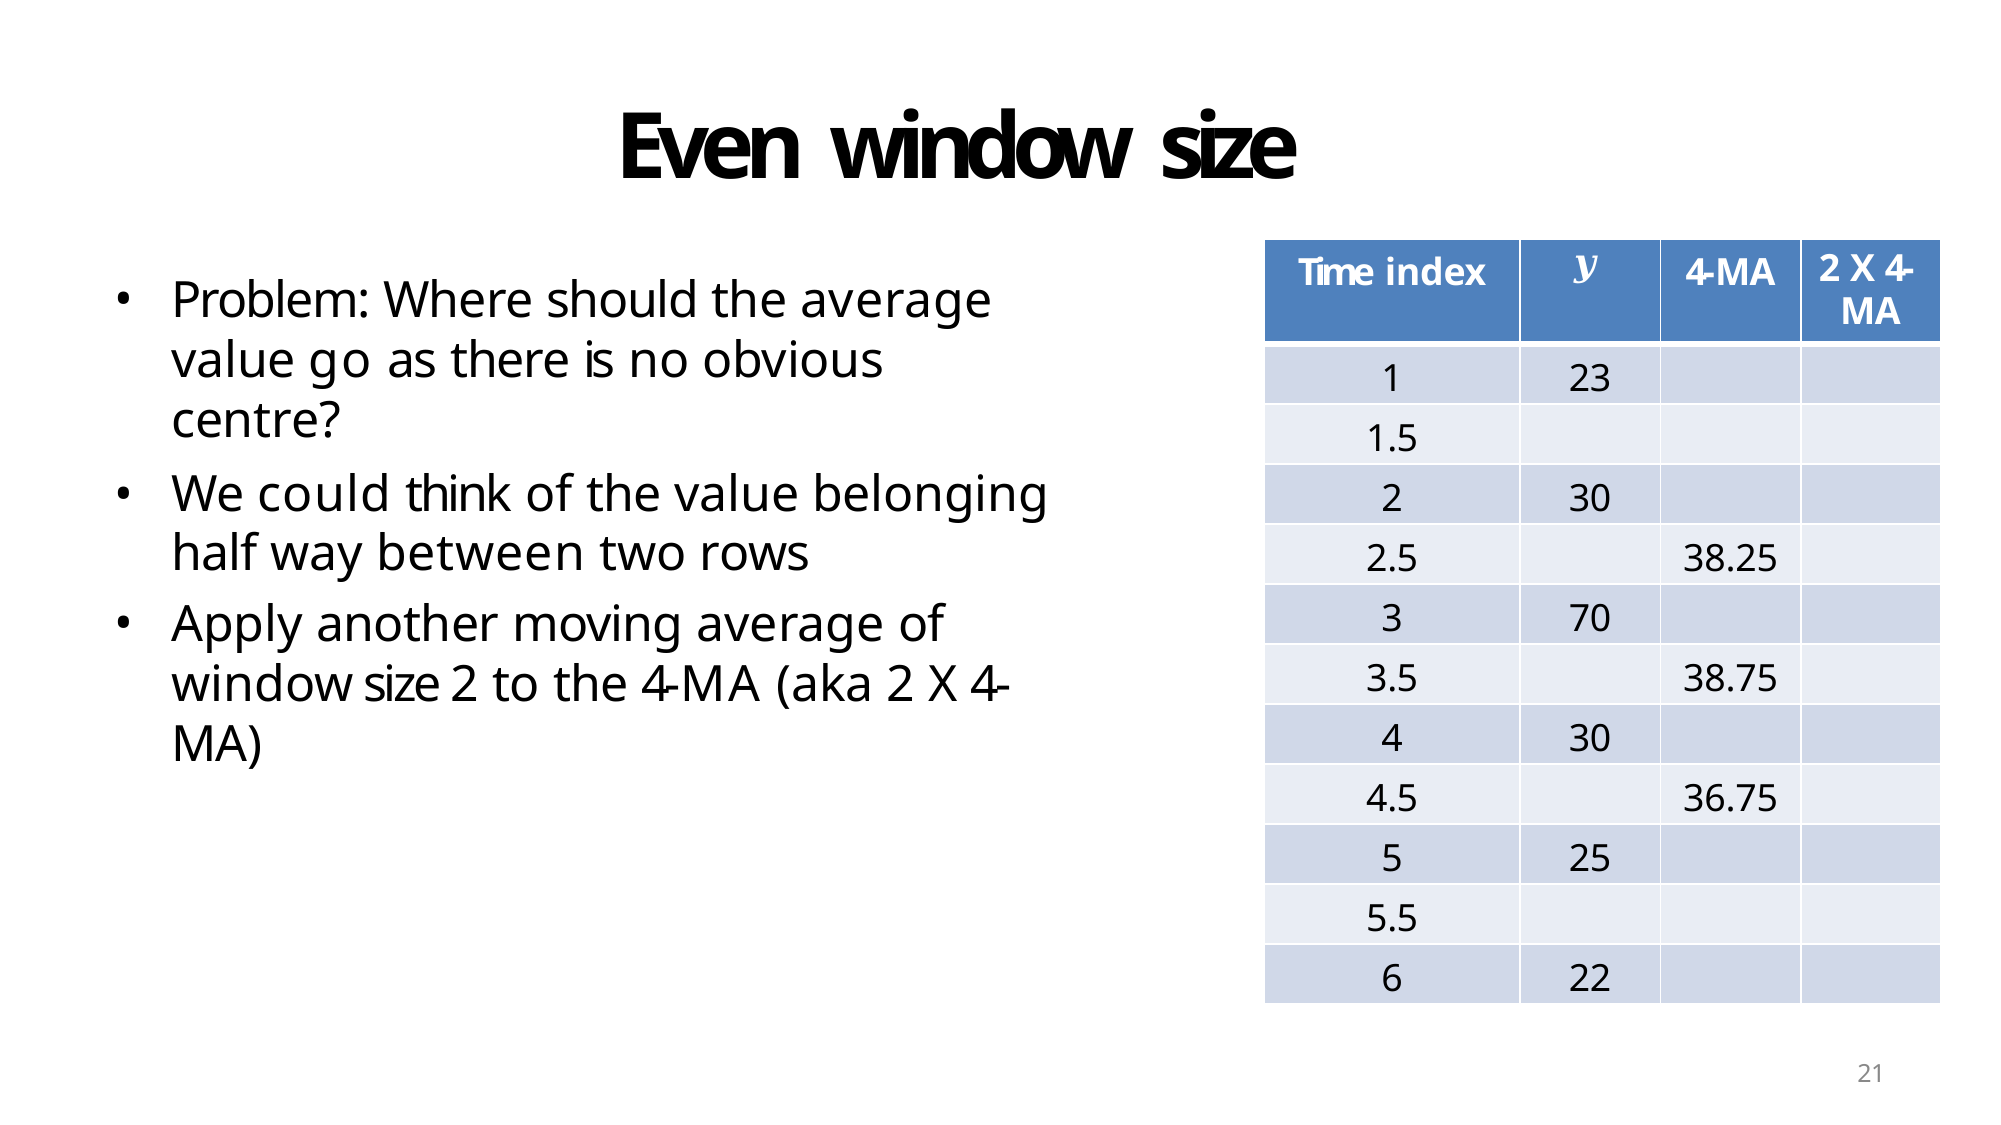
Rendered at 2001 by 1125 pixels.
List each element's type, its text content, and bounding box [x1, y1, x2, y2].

table_header 2 X 4- MA [1802, 240, 1940, 341]
table_cell [1802, 465, 1940, 523]
table_cell 30 [1521, 465, 1660, 523]
table_cell 70 [1521, 585, 1660, 643]
table_cell [1802, 825, 1940, 883]
table_cell 1 [1265, 347, 1519, 403]
table_cell [1661, 705, 1800, 763]
table_cell 22 [1521, 945, 1660, 1003]
table_header 𝒚 [1521, 240, 1660, 341]
table_header 4-MA [1661, 240, 1800, 341]
table_cell [1802, 945, 1940, 1003]
table_cell 36.75 [1661, 765, 1800, 823]
table_cell [1521, 885, 1660, 943]
table_cell 4 [1265, 705, 1519, 763]
table_cell [1521, 525, 1660, 583]
table_header Time index [1265, 240, 1519, 341]
table_cell 3 [1265, 585, 1519, 643]
table_cell 5.5 [1265, 885, 1519, 943]
table_cell 3.5 [1265, 645, 1519, 703]
table_cell [1802, 705, 1940, 763]
table_cell [1661, 405, 1800, 463]
table_cell 38.25 [1661, 525, 1800, 583]
table_cell 4.5 [1265, 765, 1519, 823]
table_cell [1802, 347, 1940, 403]
table_cell [1802, 645, 1940, 703]
table_cell [1521, 645, 1660, 703]
title Even window size [116, 84, 1884, 275]
table_cell [1802, 525, 1940, 583]
table_cell 2 [1265, 465, 1519, 523]
table_cell [1802, 585, 1940, 643]
table_cell 38.75 [1661, 645, 1800, 703]
list Problem: Where should the average value go as there is no obvious centre? We could think of the value belonging half way between two rows Apply another moving average of window size 2 to the 4-MA (aka 2 X 4- MA) [112, 265, 1100, 906]
table_cell [1802, 885, 1940, 943]
table_cell 1.5 [1265, 405, 1519, 463]
table_cell [1661, 945, 1800, 1003]
table_cell [1661, 465, 1800, 523]
table_cell [1661, 825, 1800, 883]
table_cell [1521, 765, 1660, 823]
table_cell 25 [1521, 825, 1660, 883]
table_cell [1802, 405, 1940, 463]
table_cell 23 [1521, 347, 1660, 403]
table_cell 30 [1521, 705, 1660, 763]
table_cell [1661, 885, 1800, 943]
table_cell 2.5 [1265, 525, 1519, 583]
table_cell [1802, 765, 1940, 823]
table_cell [1661, 347, 1800, 403]
table_cell [1661, 585, 1800, 643]
table_cell 5 [1265, 825, 1519, 883]
table_cell 6 [1265, 945, 1519, 1003]
slide_number 21 [1850, 1055, 1894, 1125]
table_cell [1521, 405, 1660, 463]
